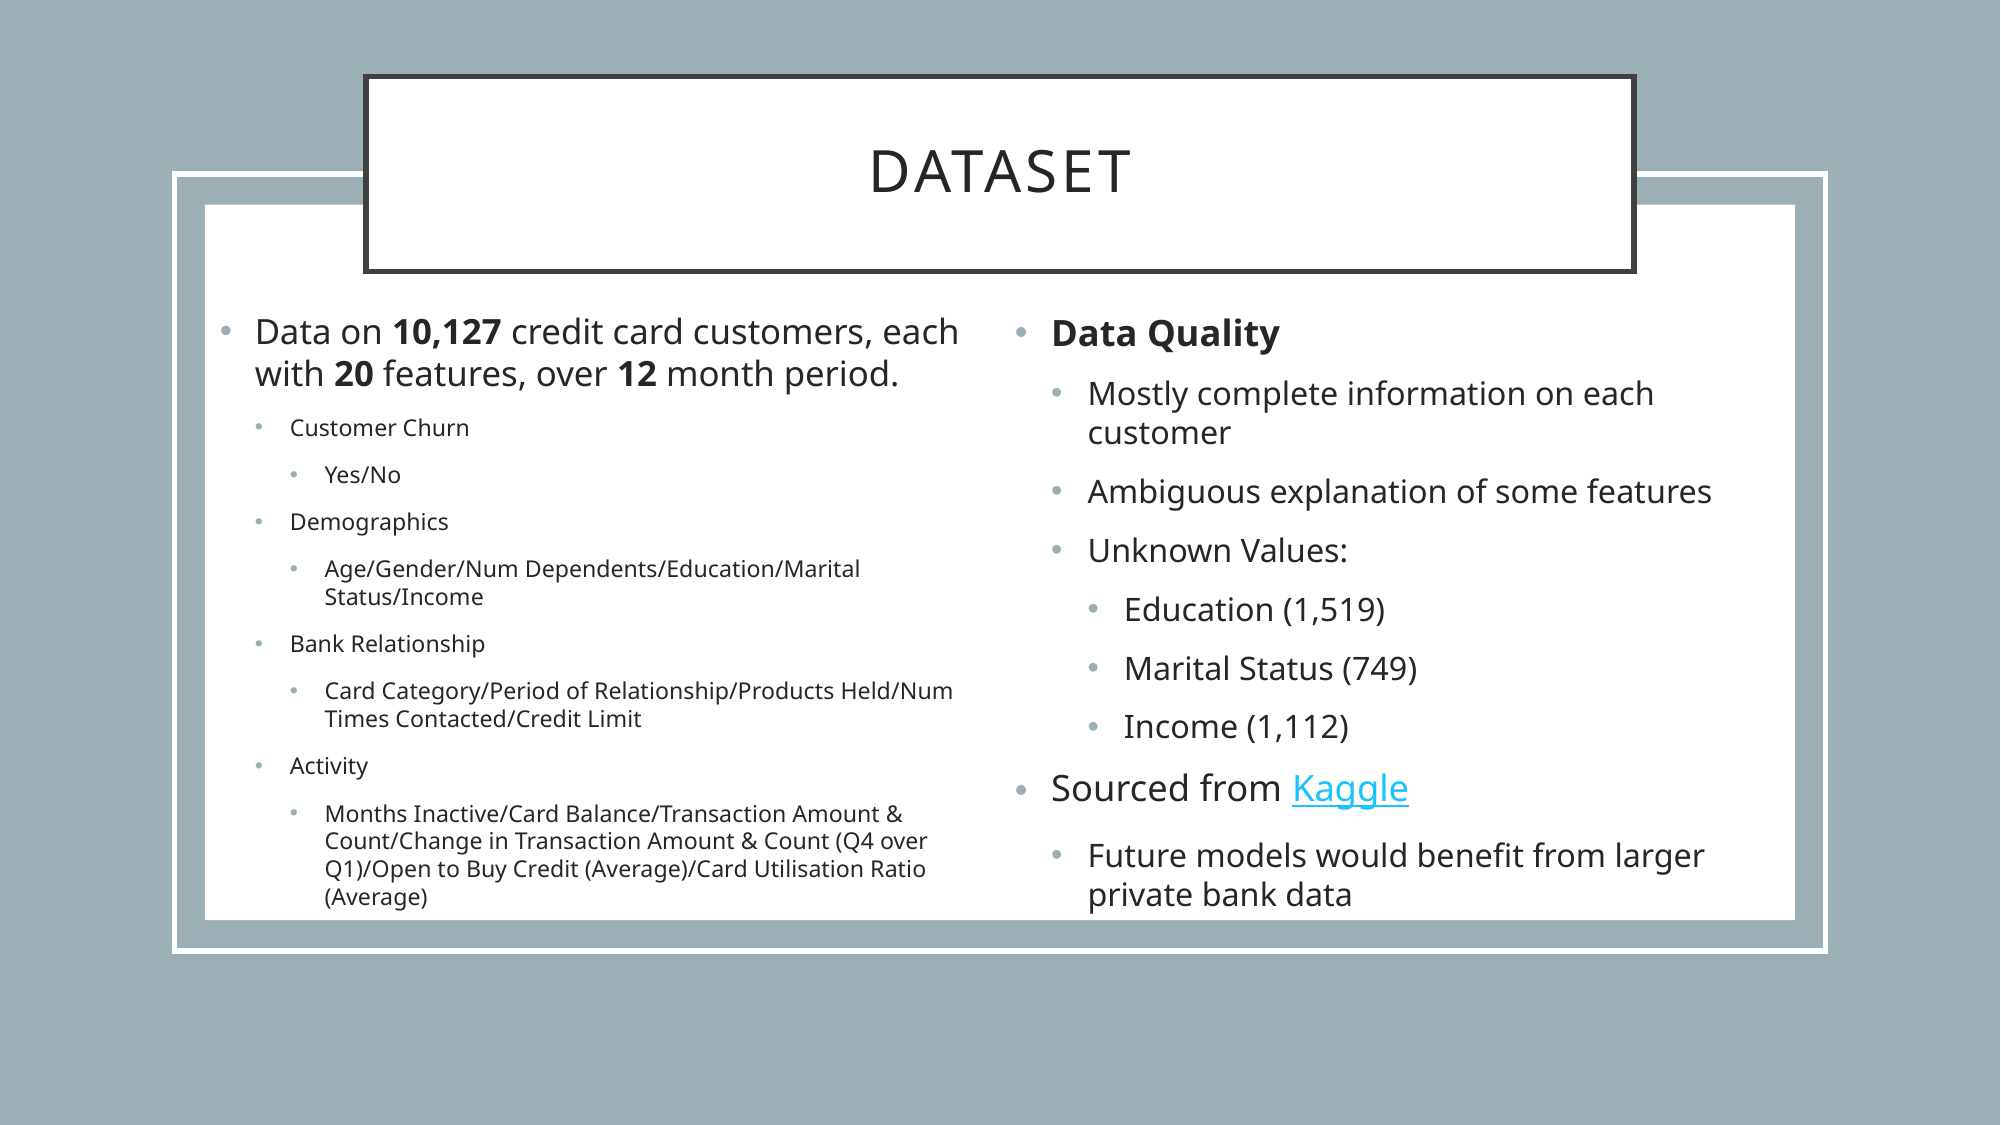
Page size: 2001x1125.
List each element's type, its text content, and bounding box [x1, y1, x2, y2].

title Dataset [363, 74, 1637, 274]
text_box [0, 0, 2000, 1125]
text_box Data Quality Mostly complete information on each customer Ambiguous explanation of some features Unknown Values: Education (1,519) Marital Status (749) Income (1,112) Sourced from Kaggle Future models would benefit from larger private bank data [999, 302, 1795, 921]
text_box [173, 173, 1827, 952]
list Data on 10,127 credit card customers, each with 20 features, over 12 month period. Customer Churn Yes/No Demographics Age/Gender/Num Dependents/Education/Marital Status/Income Bank Relationship Card Category/Period of Relationship/Products Held/Num Times Contacted/Credit Limit Activity Months Inactive/Card Balance/Transaction Amount & Count/Change in Transaction Amount & Count (Q4 over Q1)/Open to Buy Credit (Average)/Card Utilisation Ratio (Average) [204, 302, 999, 921]
